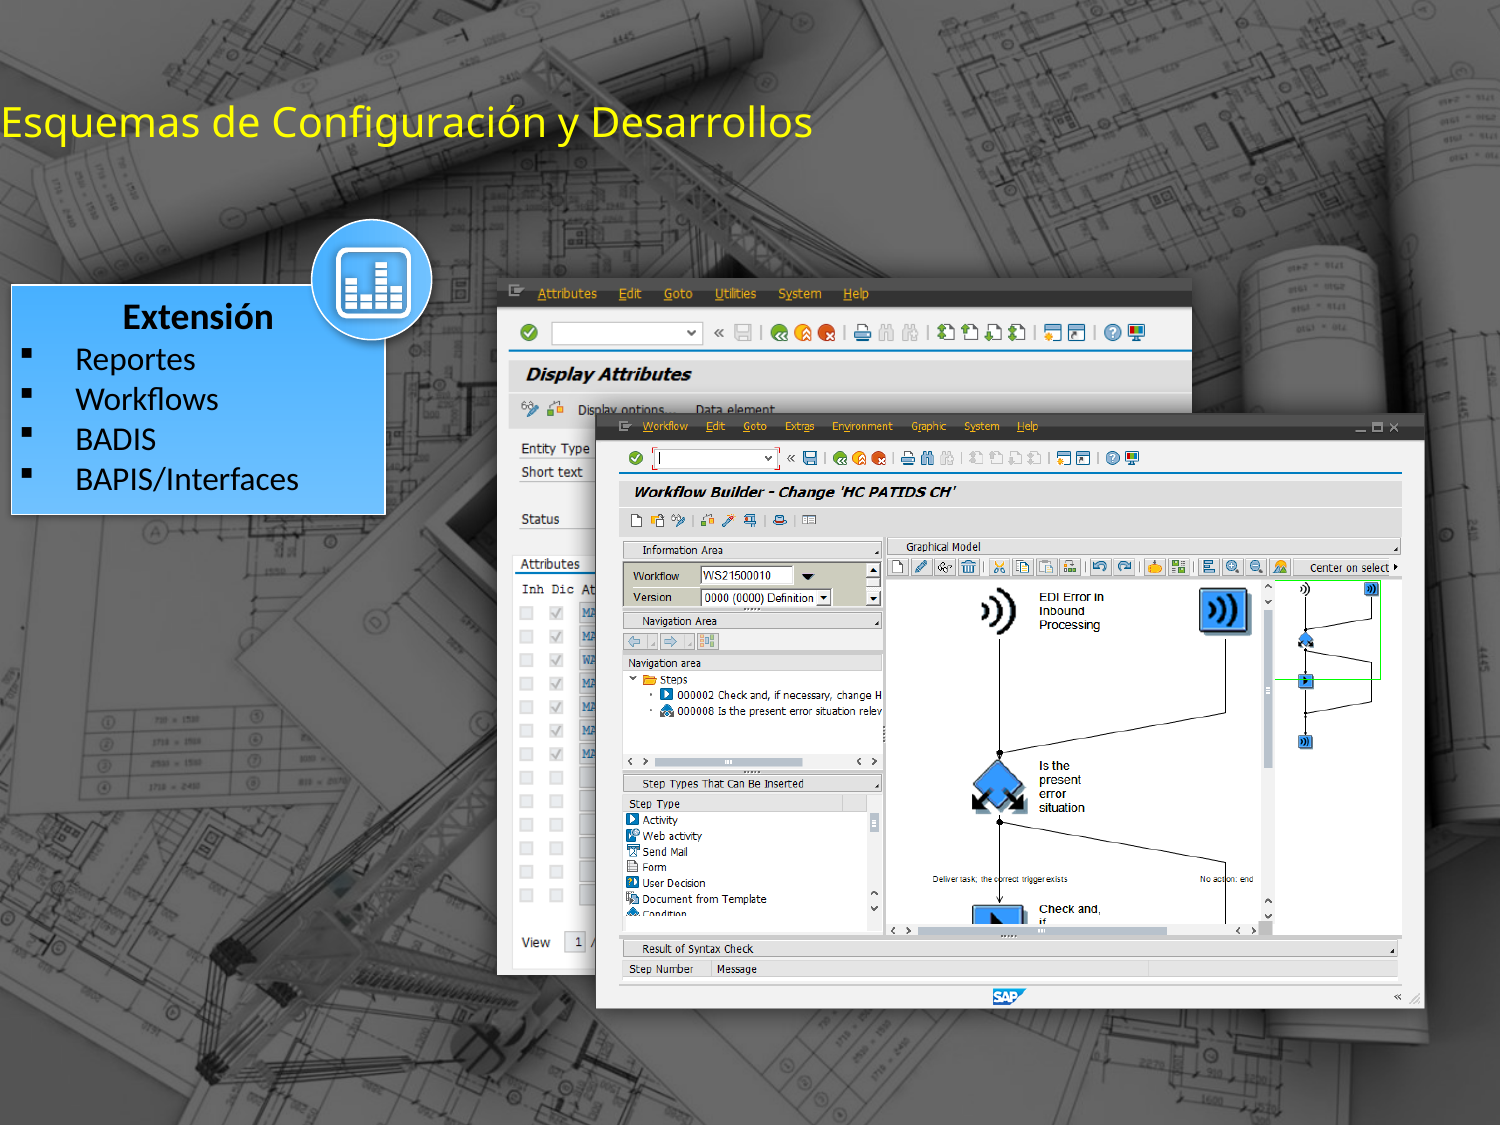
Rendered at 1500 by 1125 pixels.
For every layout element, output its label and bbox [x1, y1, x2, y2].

text_box [11, 219, 432, 515]
picture [0, 0, 1500, 1125]
